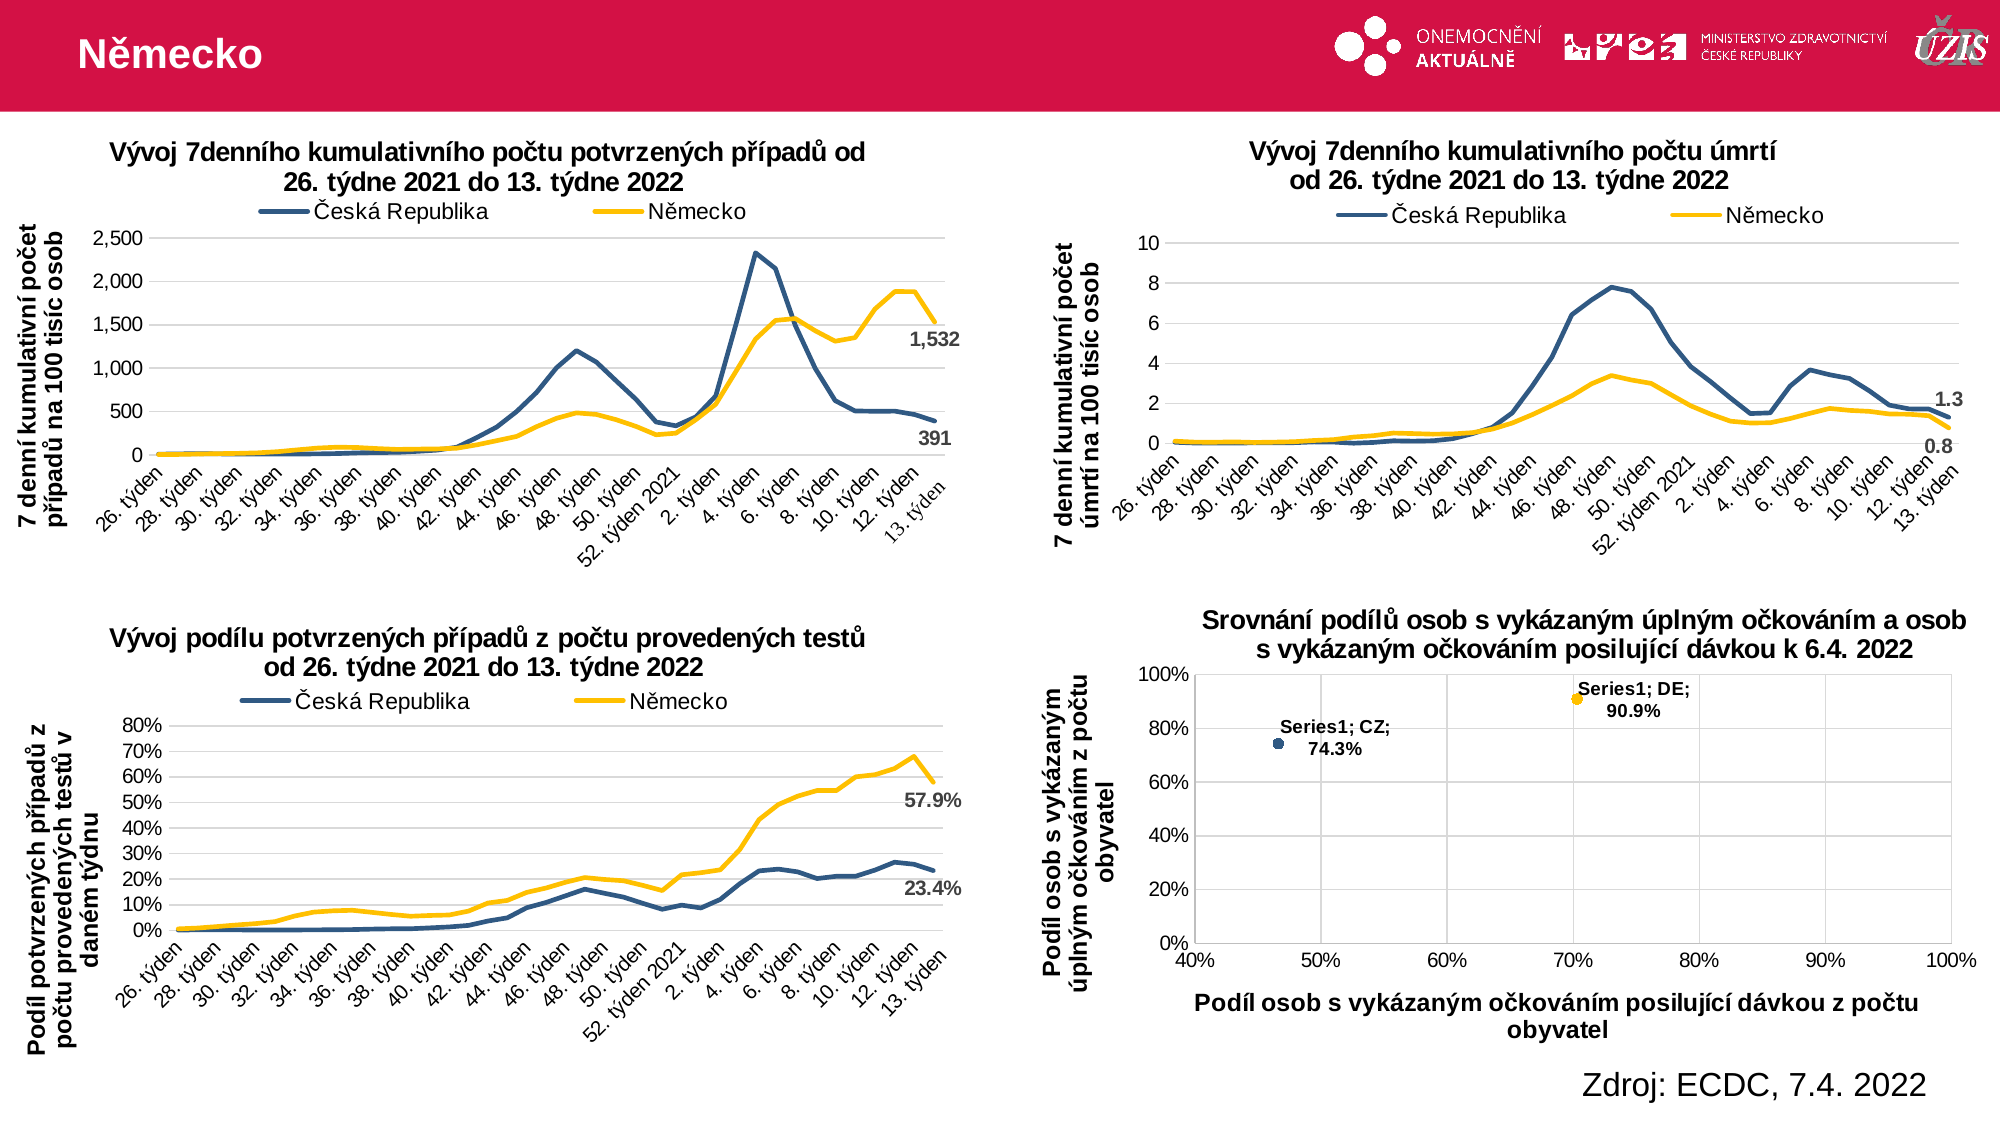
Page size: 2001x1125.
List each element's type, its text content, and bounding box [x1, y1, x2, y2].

chart [0, 598, 975, 1071]
picture [1563, 31, 1888, 60]
title Německo [62, 0, 1288, 111]
chart [0, 112, 975, 586]
text_box Zdroj: ECDC, 7.4. 2022 [1567, 1056, 2000, 1110]
picture [1334, 16, 1542, 76]
picture [1915, 15, 1989, 66]
chart [1025, 111, 2000, 1056]
